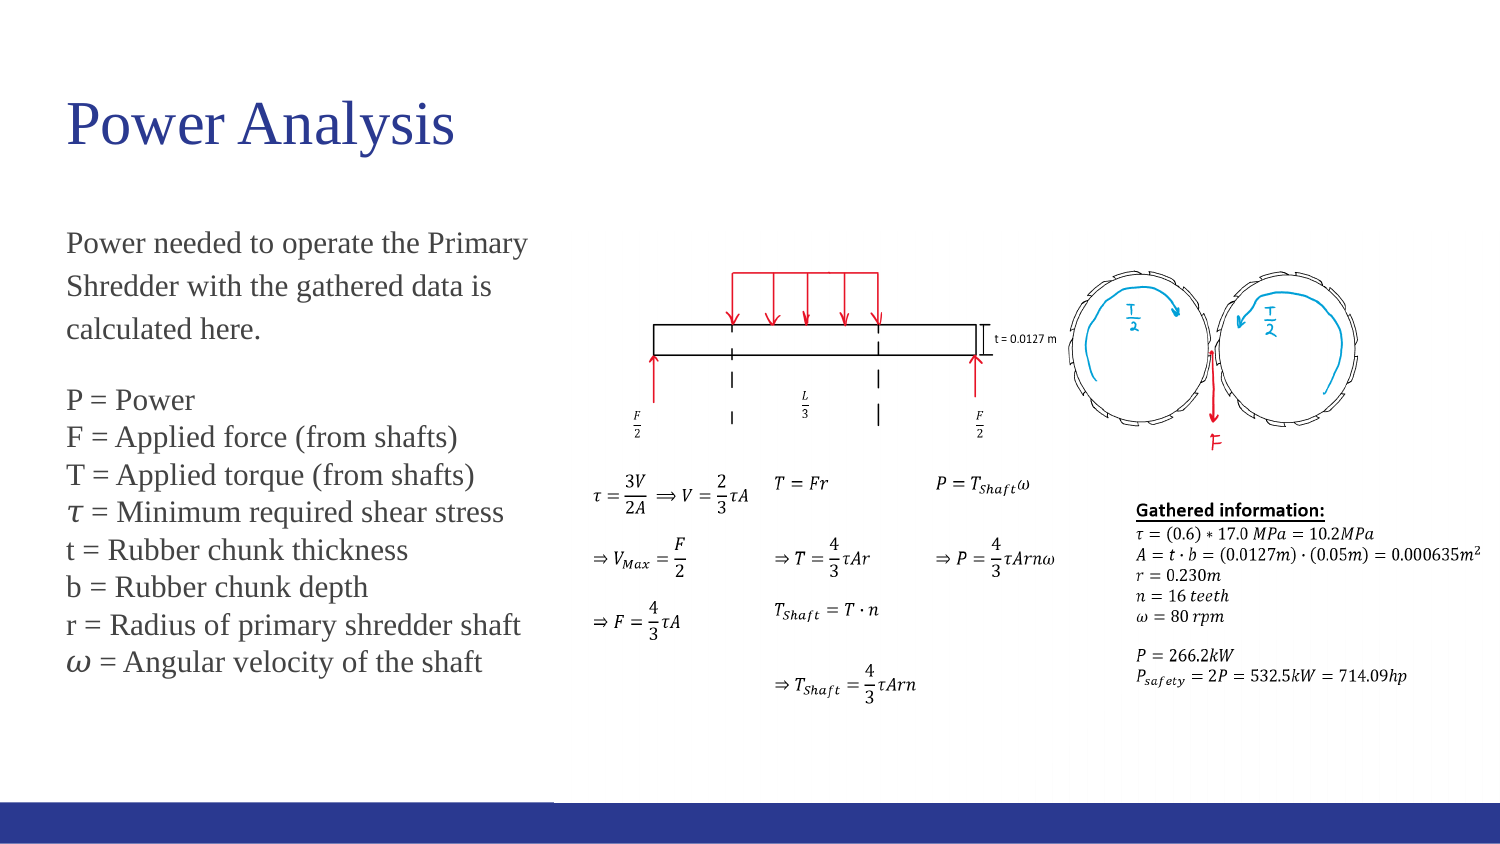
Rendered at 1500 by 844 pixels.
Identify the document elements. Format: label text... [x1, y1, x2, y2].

list Power needed to operate the Primary Shredder with the gathered data is calculated here. P = Power F = Applied force (from shafts) T = Applied torque (from shafts) 𝜏 = Minimum required shear stress t = Rubber chunk thickness b = Rubber chunk depth r = Radius of primary shredder shaft 𝜔 = Angular velocity of the shaft [51, 201, 552, 750]
picture [554, 231, 1500, 803]
title Power Analysis [51, 67, 1449, 167]
